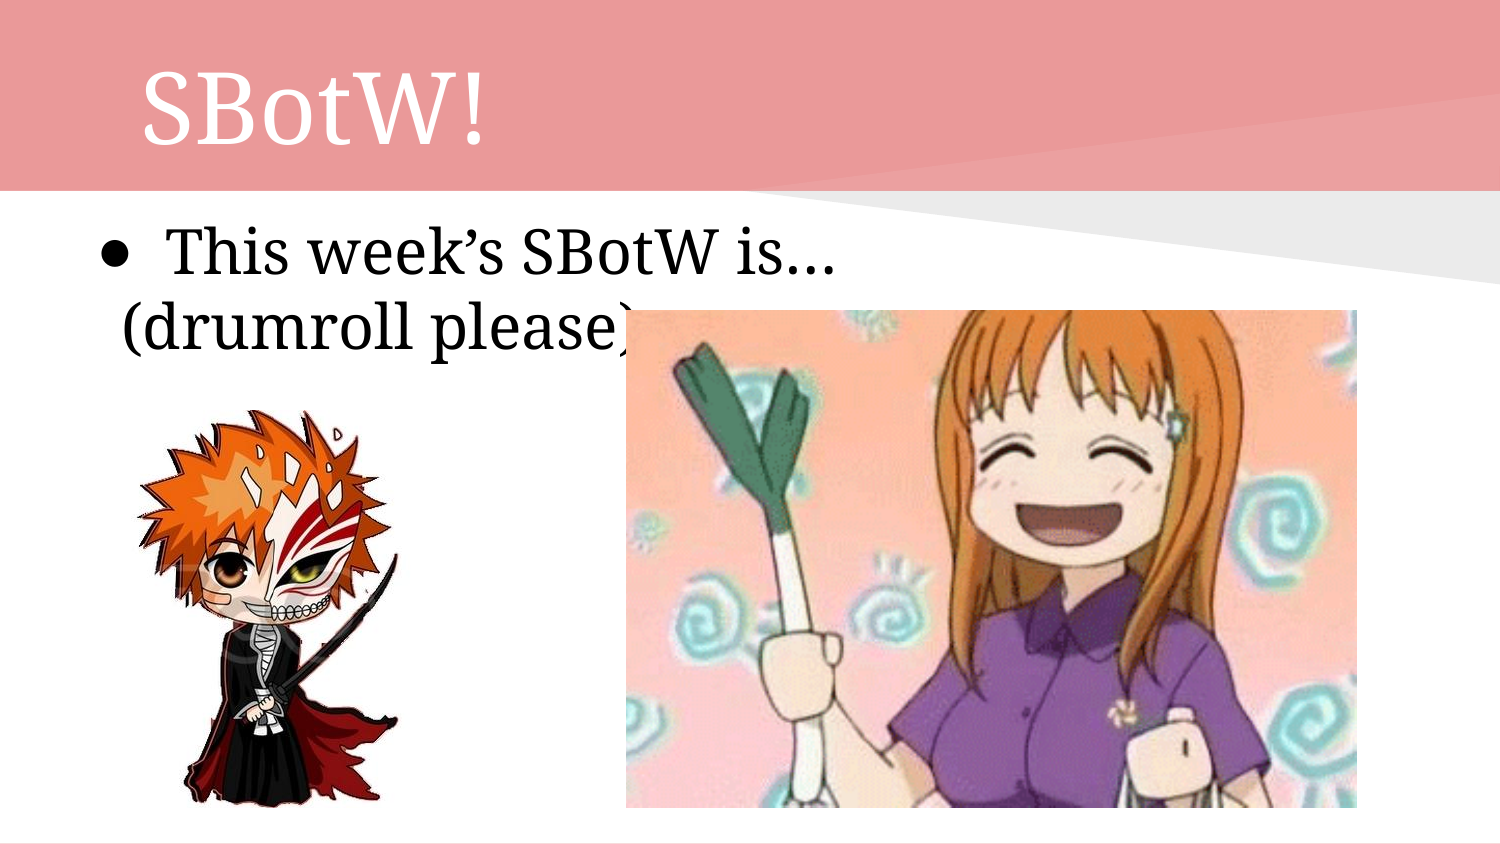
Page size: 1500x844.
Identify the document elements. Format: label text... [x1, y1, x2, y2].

title SBotW! [75, 33, 1425, 175]
picture [74, 410, 473, 809]
picture [625, 310, 1357, 809]
list This week’s SBotW is… (drumroll please) [75, 196, 1425, 808]
